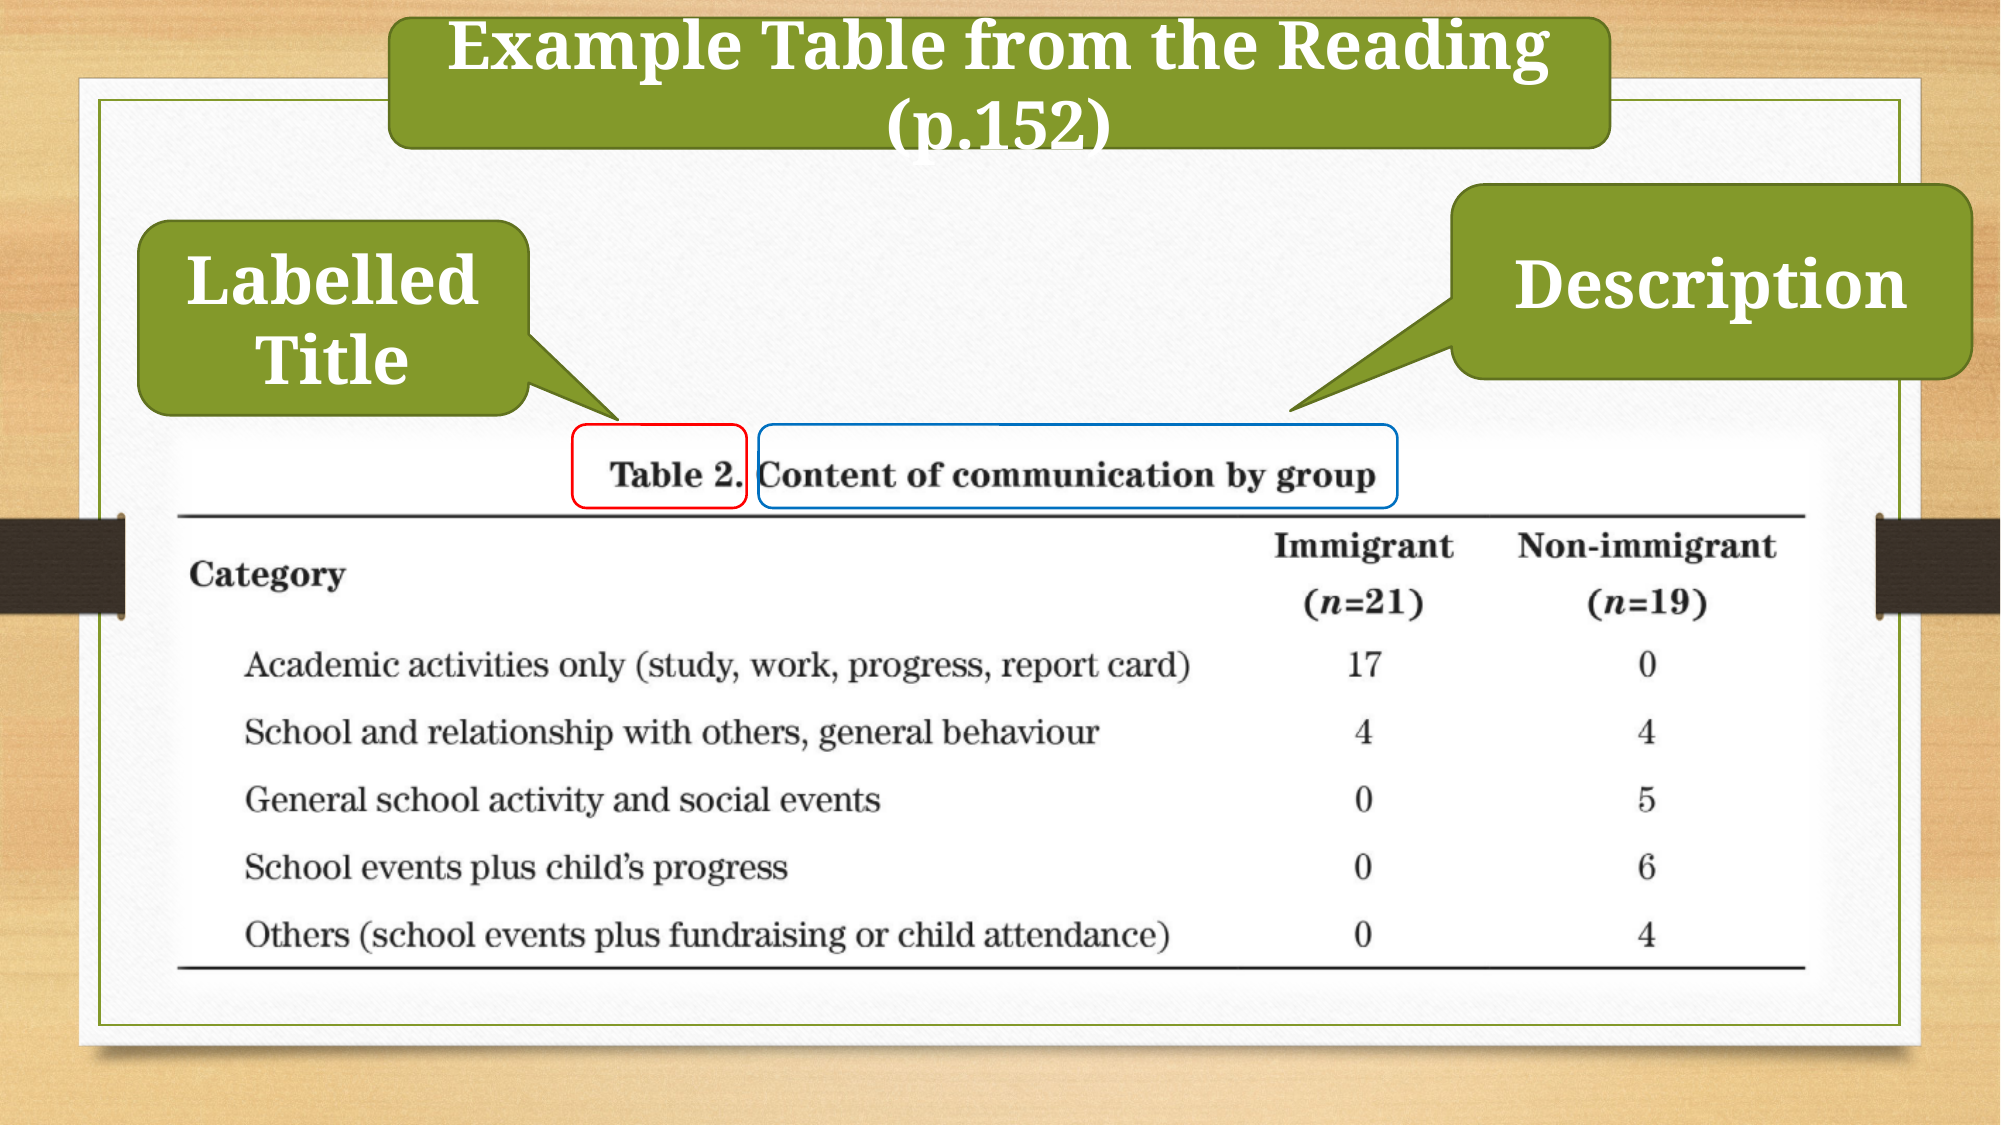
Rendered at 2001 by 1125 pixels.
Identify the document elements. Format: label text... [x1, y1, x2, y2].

text_box Example Table from the Reading (p.152) [387, 16, 1612, 150]
text_box Description [1289, 183, 1974, 413]
picture [0, 0, 2001, 1125]
text_box Labelled Title [137, 219, 615, 415]
